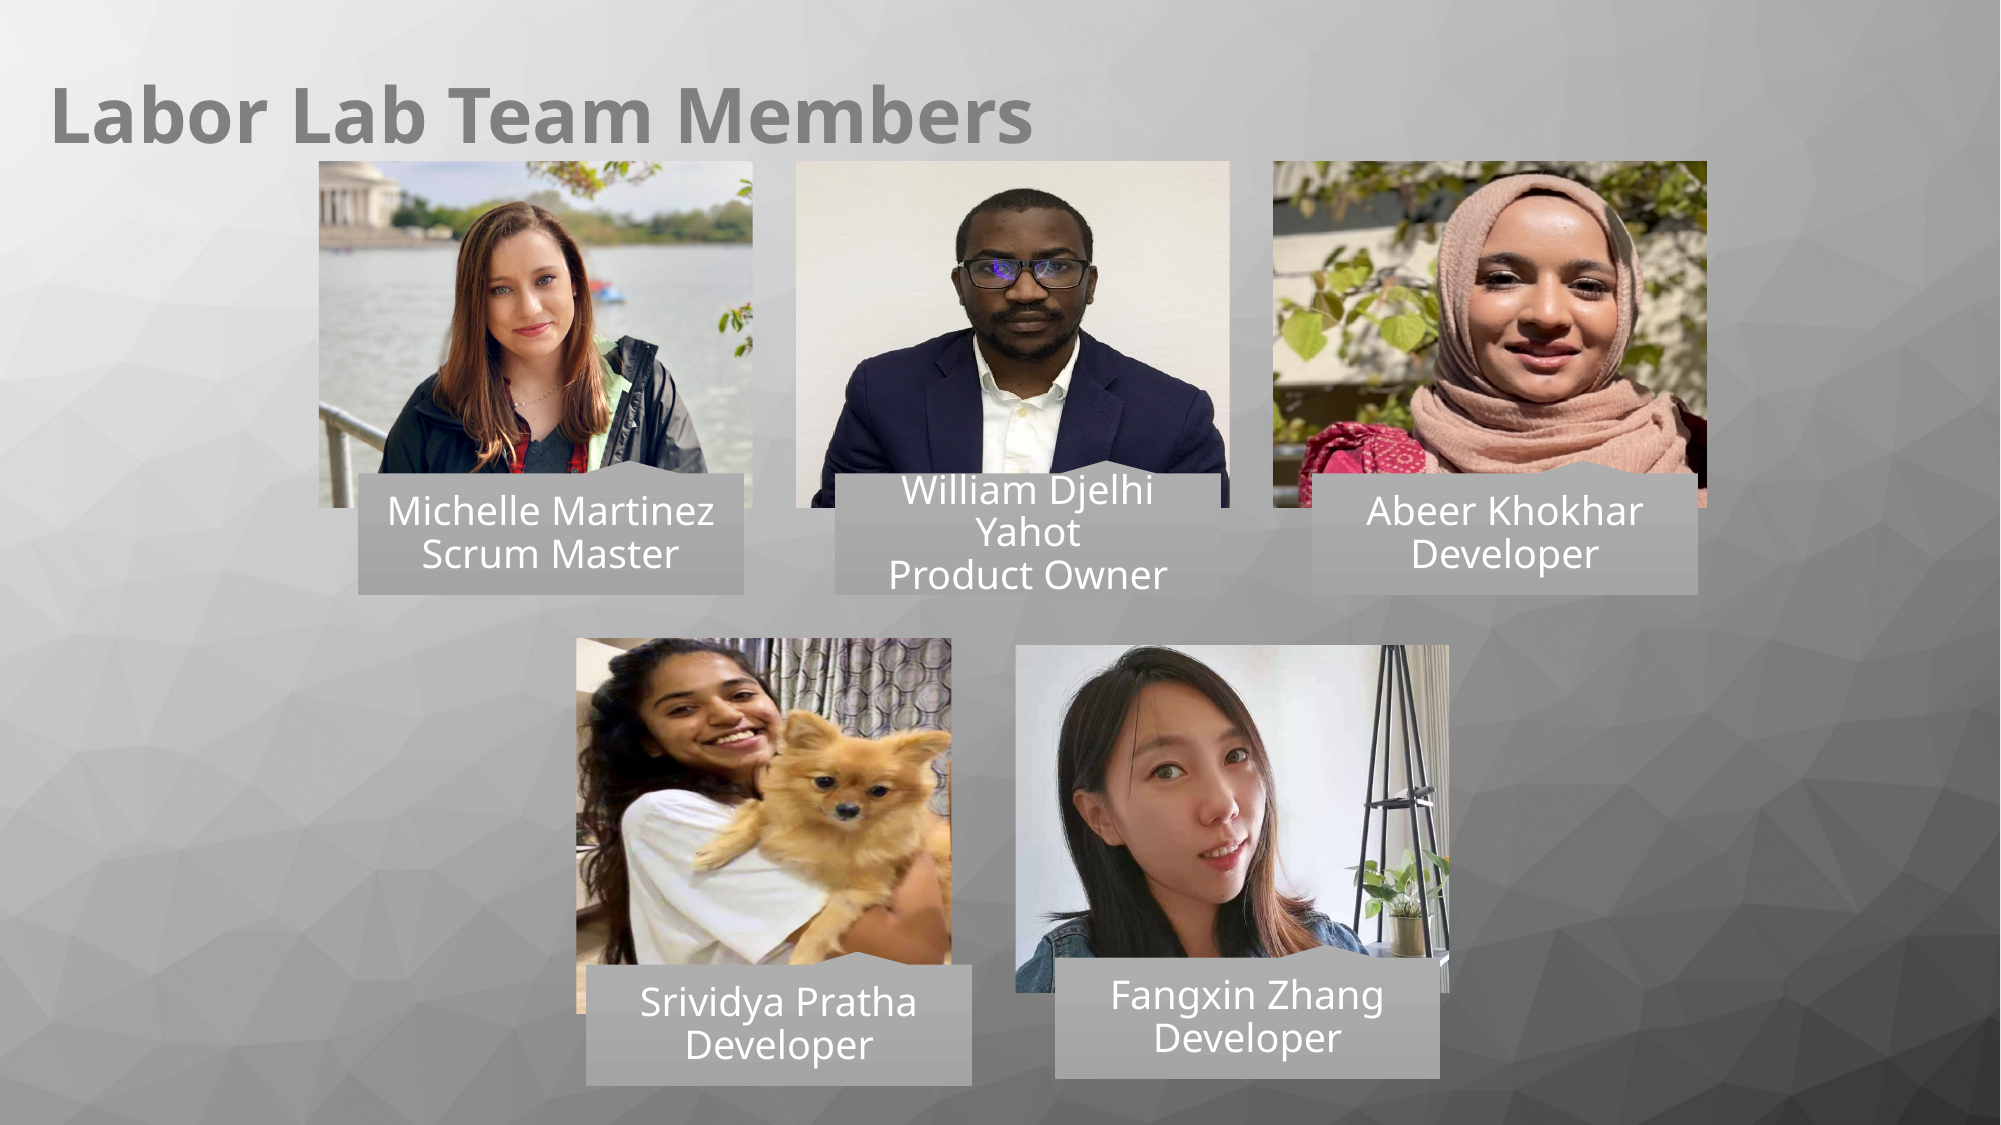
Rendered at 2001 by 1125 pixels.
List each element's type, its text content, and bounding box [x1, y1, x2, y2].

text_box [117, 161, 1909, 1087]
title Labor Lab Team Members [33, 9, 1114, 171]
picture [0, 0, 2001, 1125]
